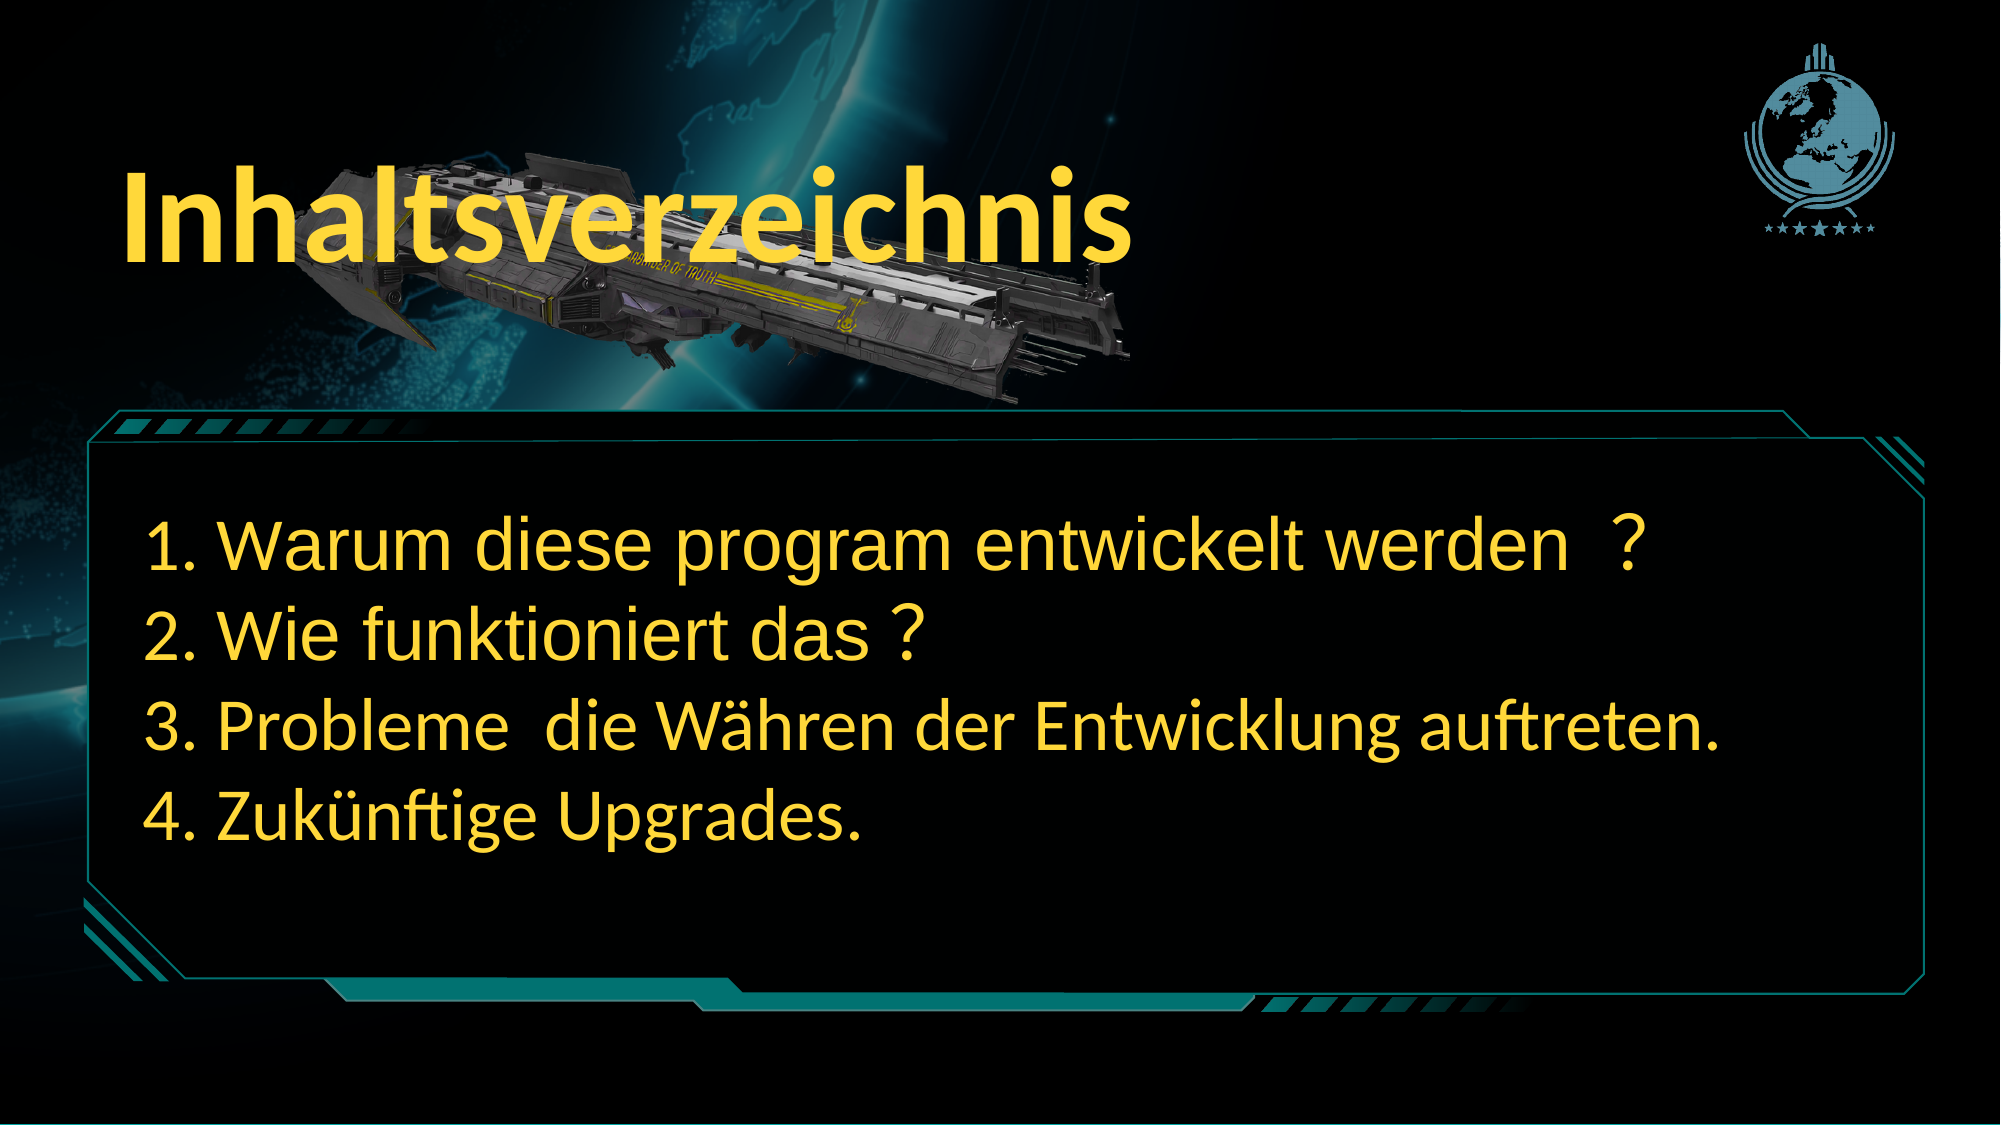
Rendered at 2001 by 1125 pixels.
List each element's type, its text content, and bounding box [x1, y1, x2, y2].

text_box 1. Warum diese program entwickelt werden ？ 2. Wie funktioniert das？ 3. Probleme die Währen der Entwicklung auftreten. 4. Zukünftige Upgrades. [127, 488, 2000, 924]
title Inhaltsverzeichnis [118, 113, 1350, 291]
picture [271, 146, 1130, 416]
picture [1744, 43, 1895, 236]
text_box [0, 0, 2000, 1125]
